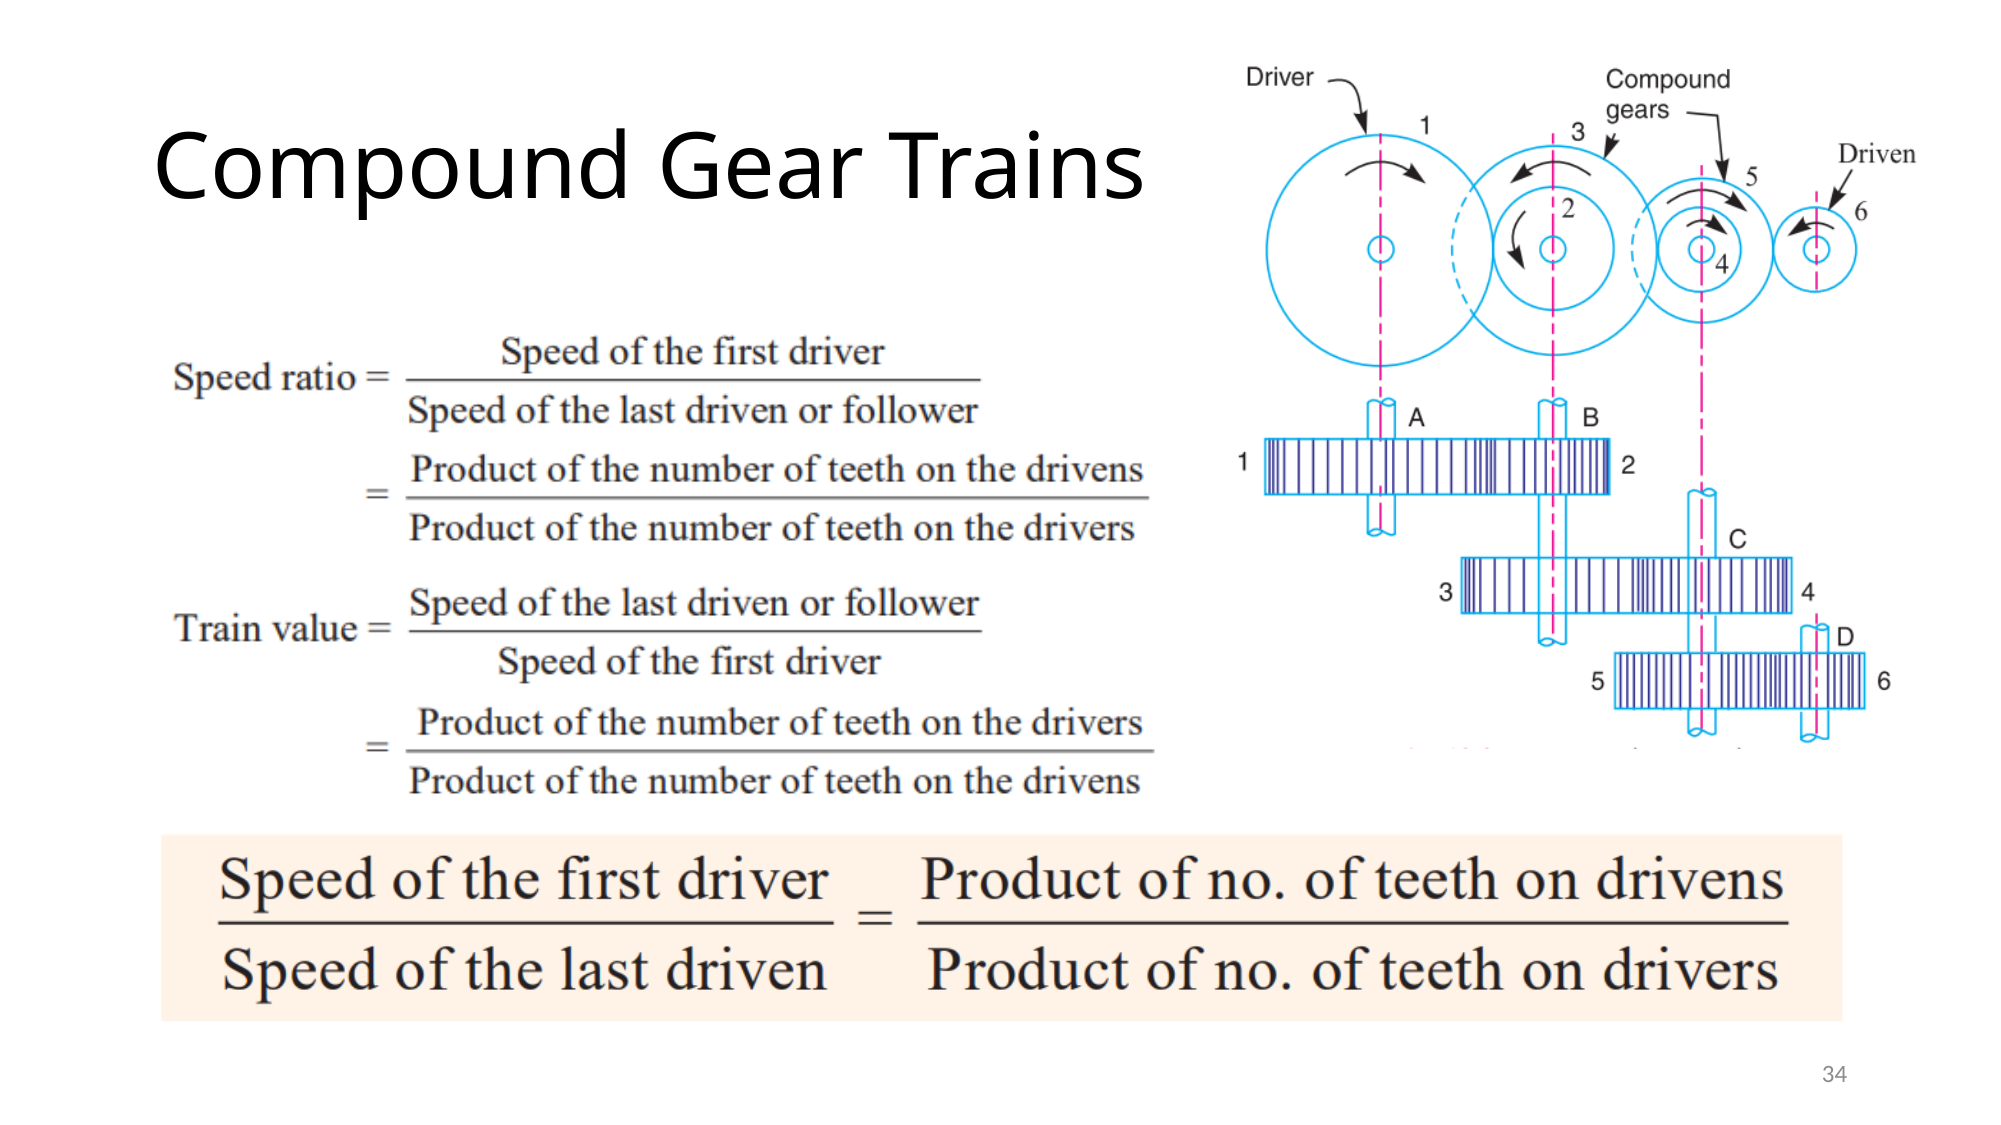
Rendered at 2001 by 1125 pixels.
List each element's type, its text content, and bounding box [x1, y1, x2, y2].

title Compound Gear Trains [137, 59, 1174, 278]
slide_number 34 [1412, 1042, 1863, 1103]
picture [137, 59, 1997, 814]
picture [137, 820, 1863, 1033]
